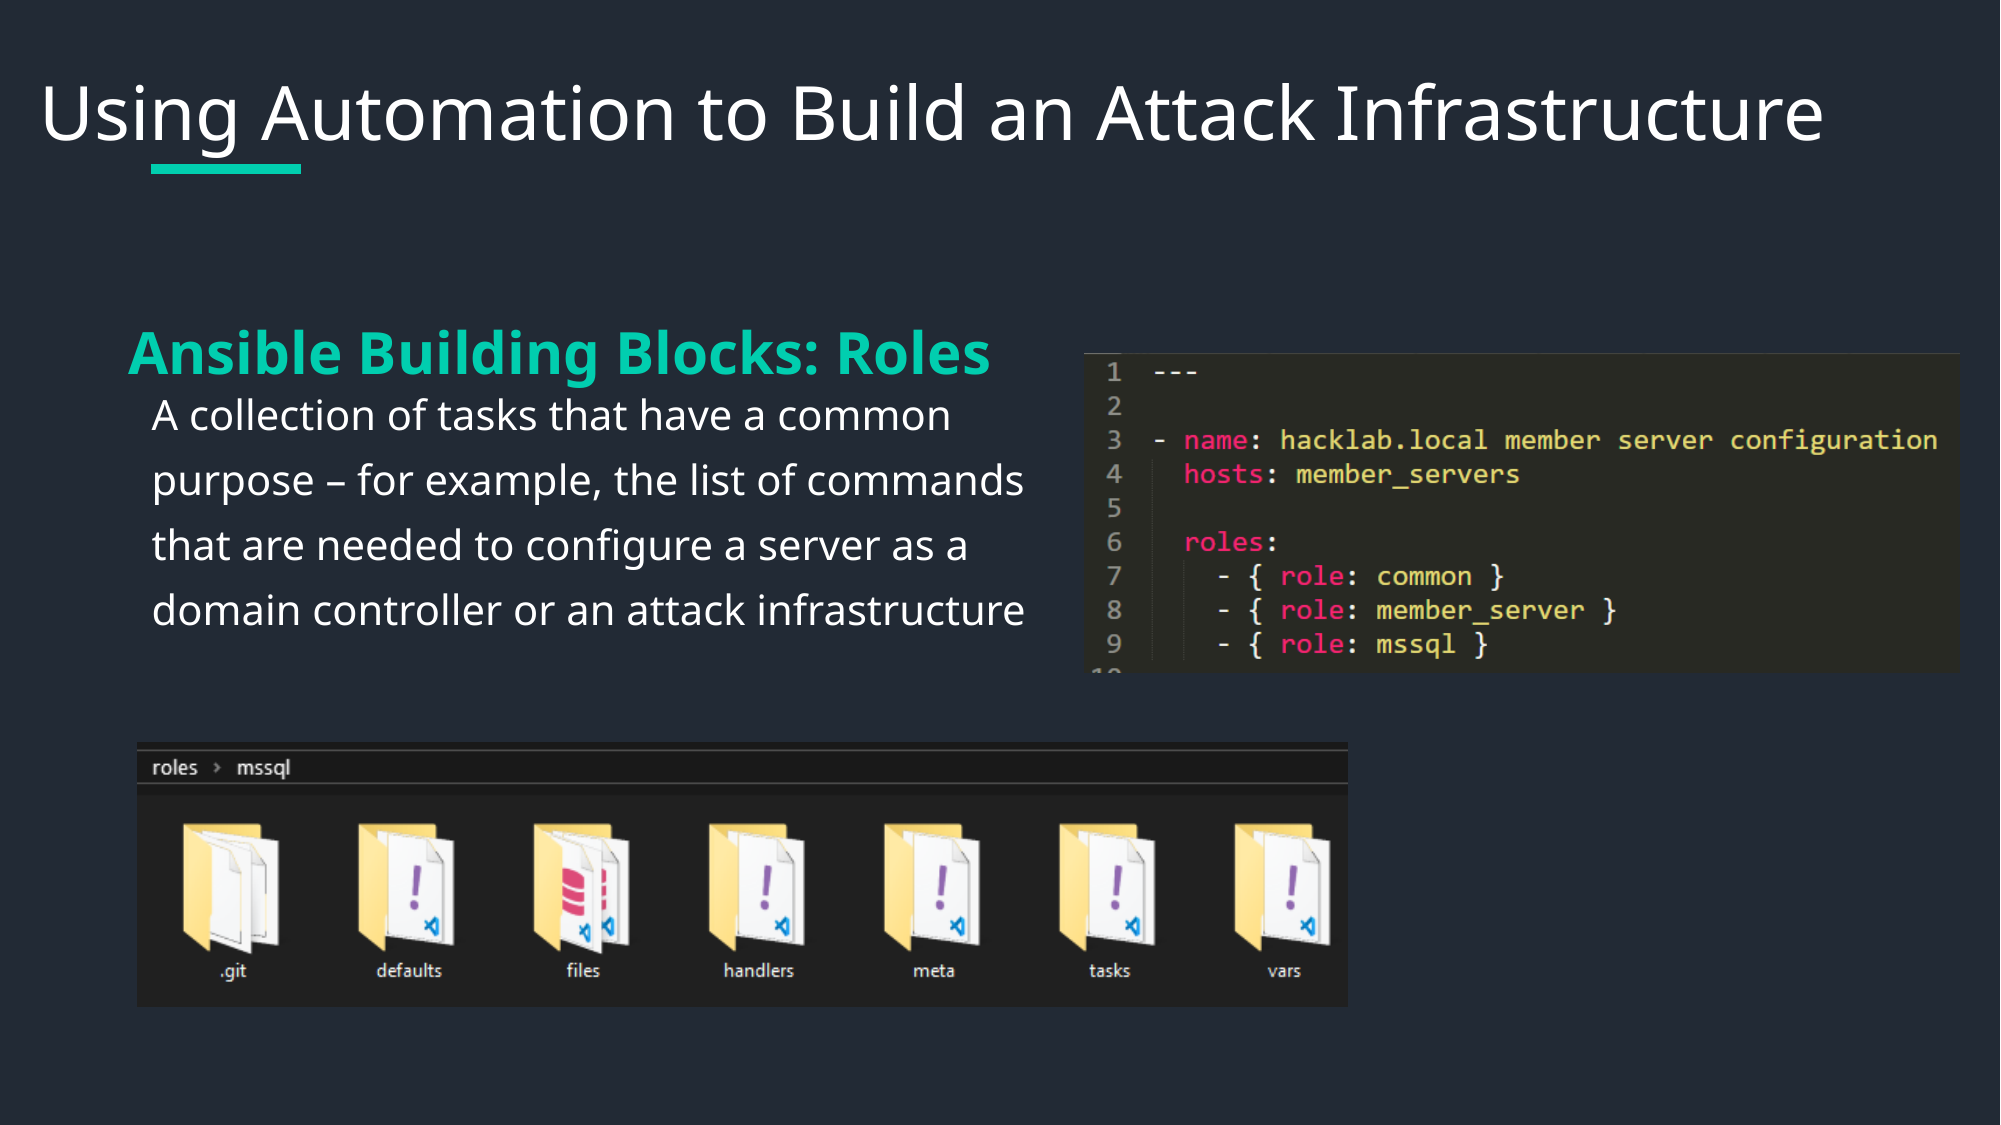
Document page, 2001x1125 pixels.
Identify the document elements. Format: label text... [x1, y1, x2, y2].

text_box Using Automation to Build an Attack Infrastructure [24, 58, 1842, 164]
picture [1084, 353, 1960, 673]
text_box A collection of tasks that have a common purpose – for example, the list of commands that are needed to configure a server as a domain controller or an attack infrastructure [136, 366, 1060, 642]
text_box Ansible Building Blocks: Roles [113, 308, 1006, 394]
picture [137, 742, 1348, 1007]
